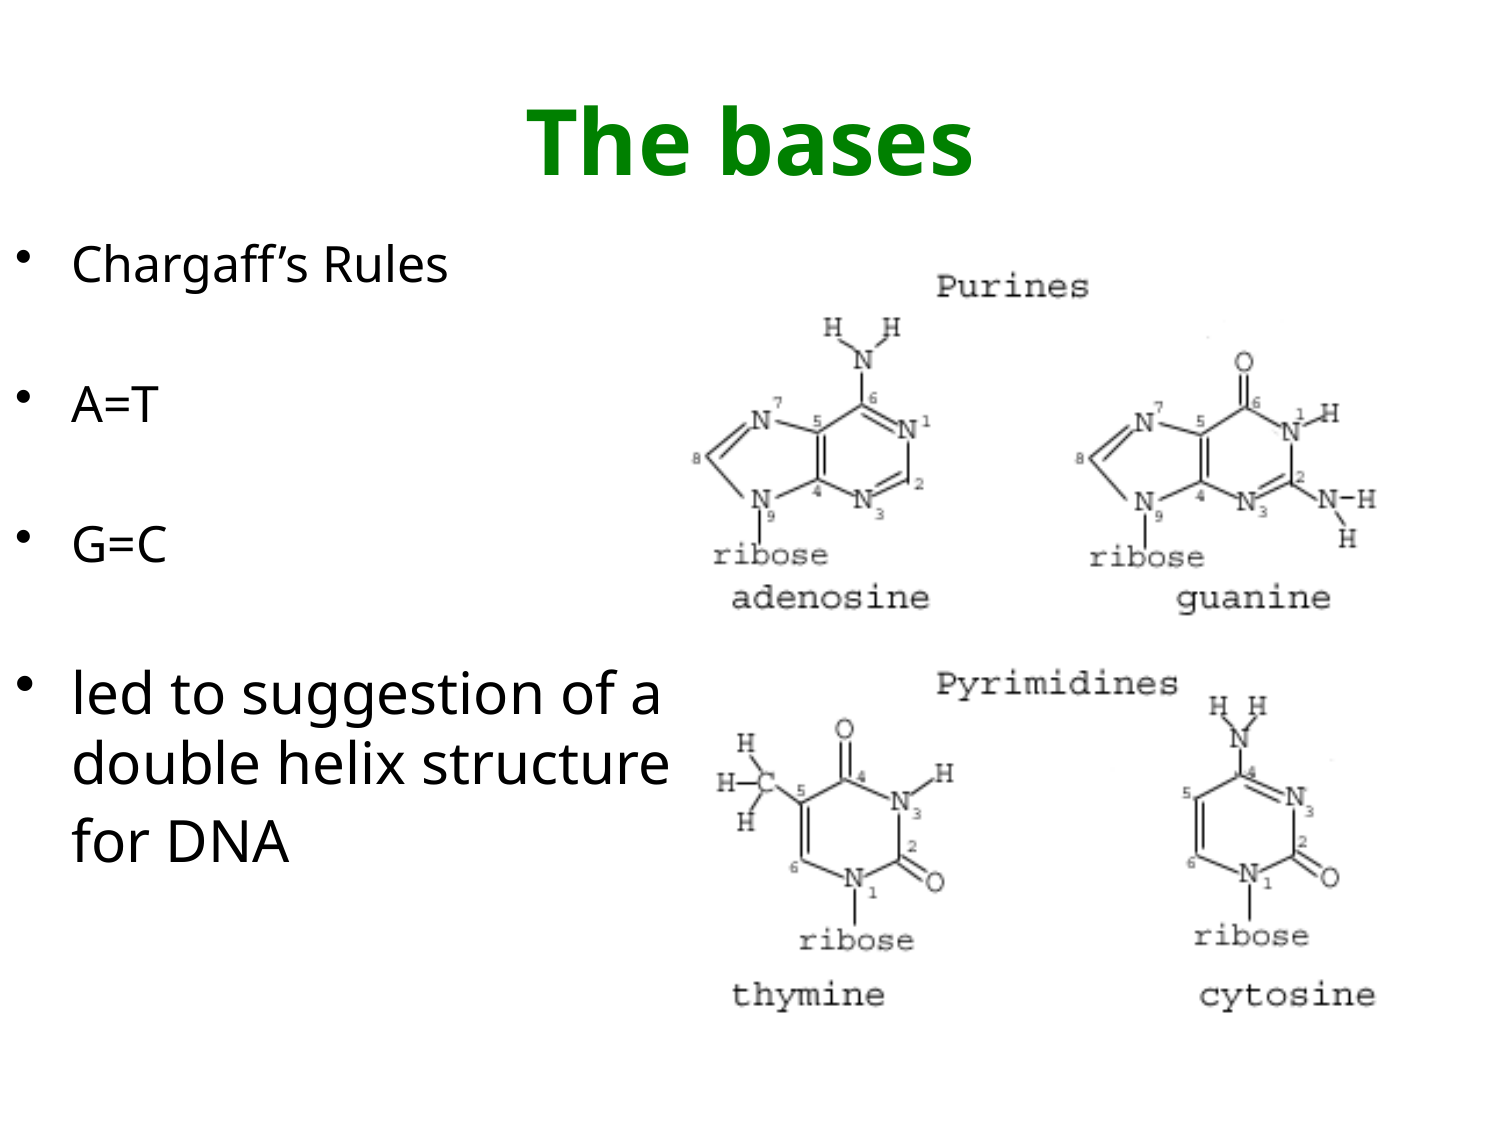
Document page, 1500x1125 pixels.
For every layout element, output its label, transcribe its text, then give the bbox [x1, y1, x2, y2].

picture [687, 237, 1500, 1050]
title The bases [75, 45, 1425, 233]
list Chargaff’s Rules A=T G=C led to suggestion of a double helix structure for DNA [0, 224, 725, 1125]
